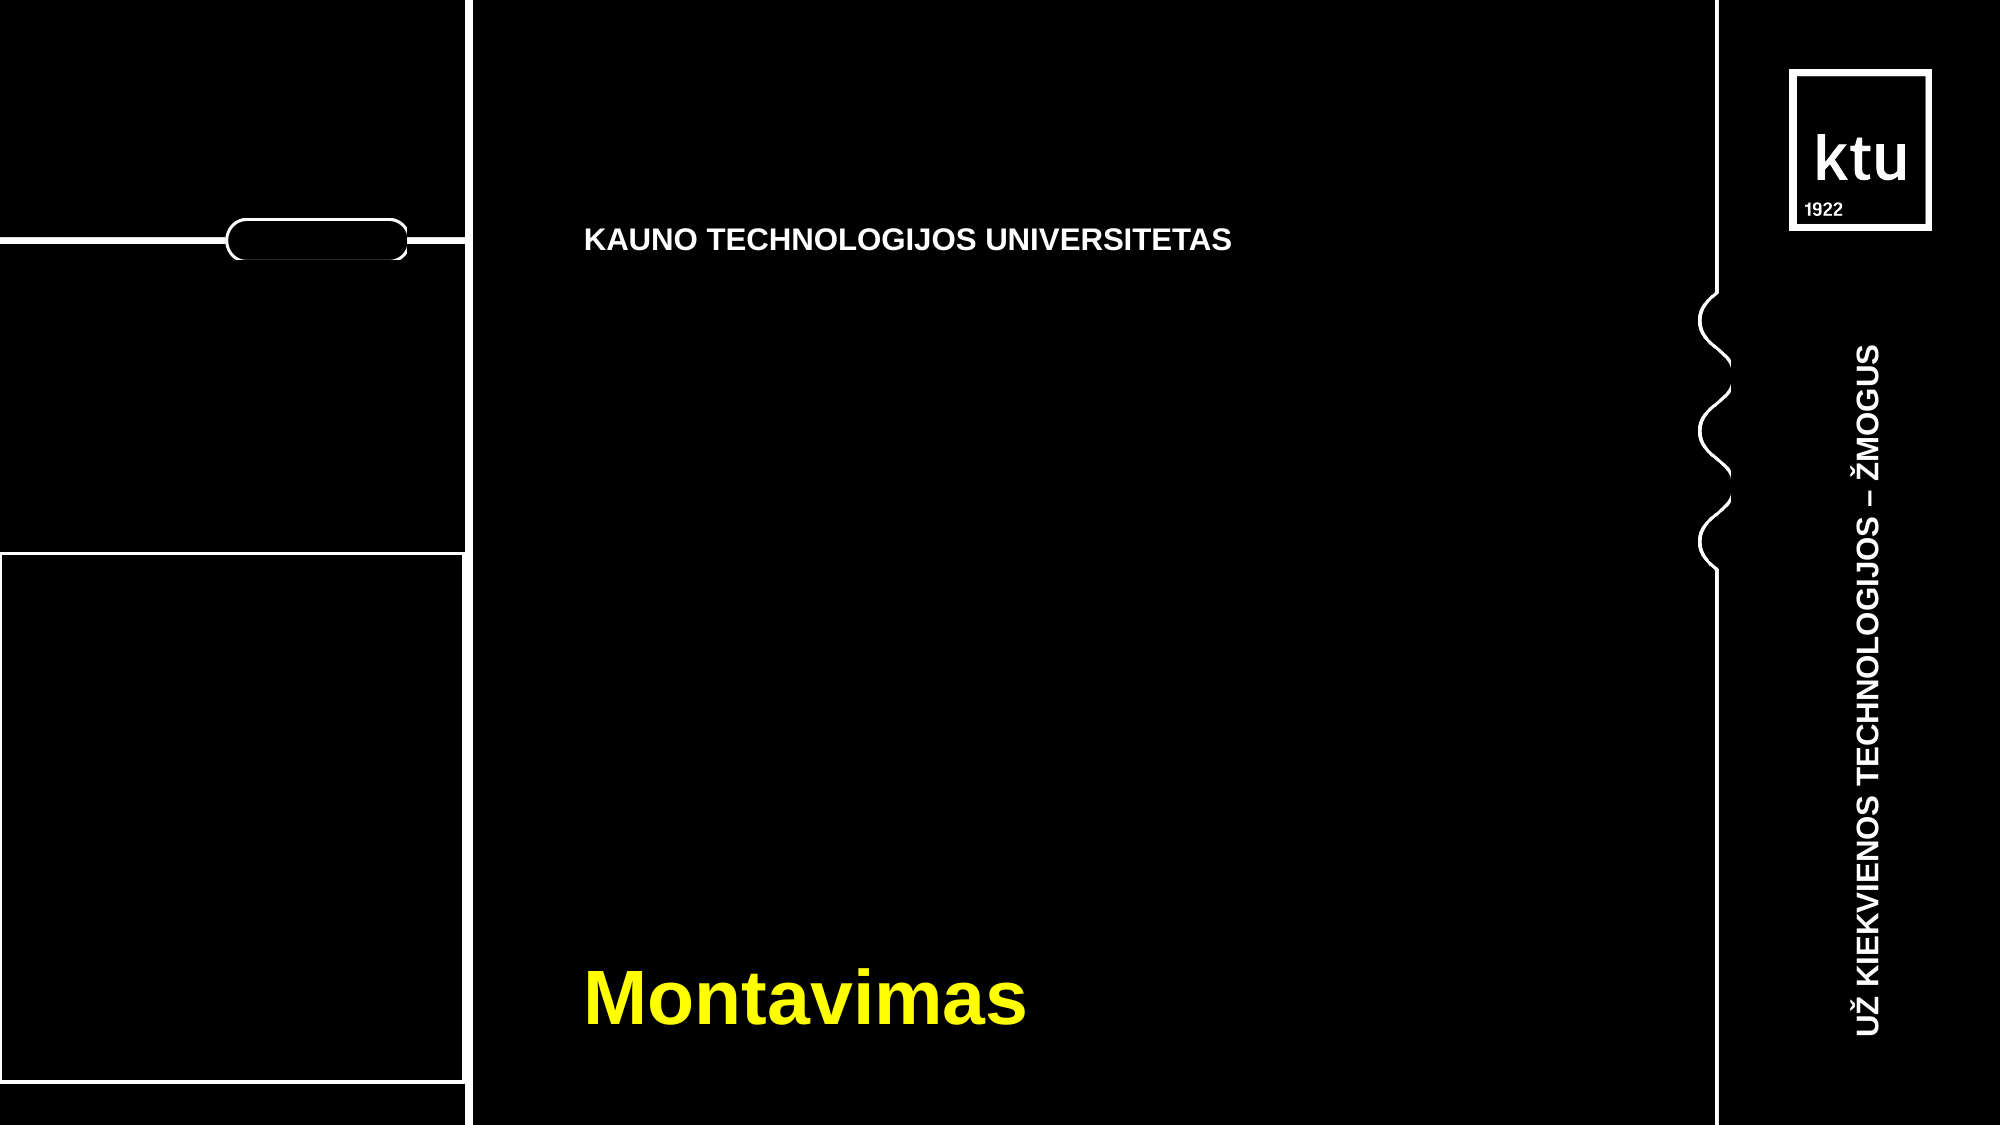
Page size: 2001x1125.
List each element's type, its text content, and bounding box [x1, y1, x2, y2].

text_box UŽ KIEKVIENOS TECHNOLOGIJOS – ŽMOGUS [1807, 240, 1913, 1053]
text_box Montavimas [568, 601, 1590, 1049]
picture [0, 0, 473, 1125]
text_box KAUNO TECHNOLOGIJOS UNIVERSITETAS [568, 211, 1325, 264]
picture [1698, 0, 1731, 1125]
picture [1789, 69, 1932, 232]
text_box 8 [0, 553, 460, 1082]
